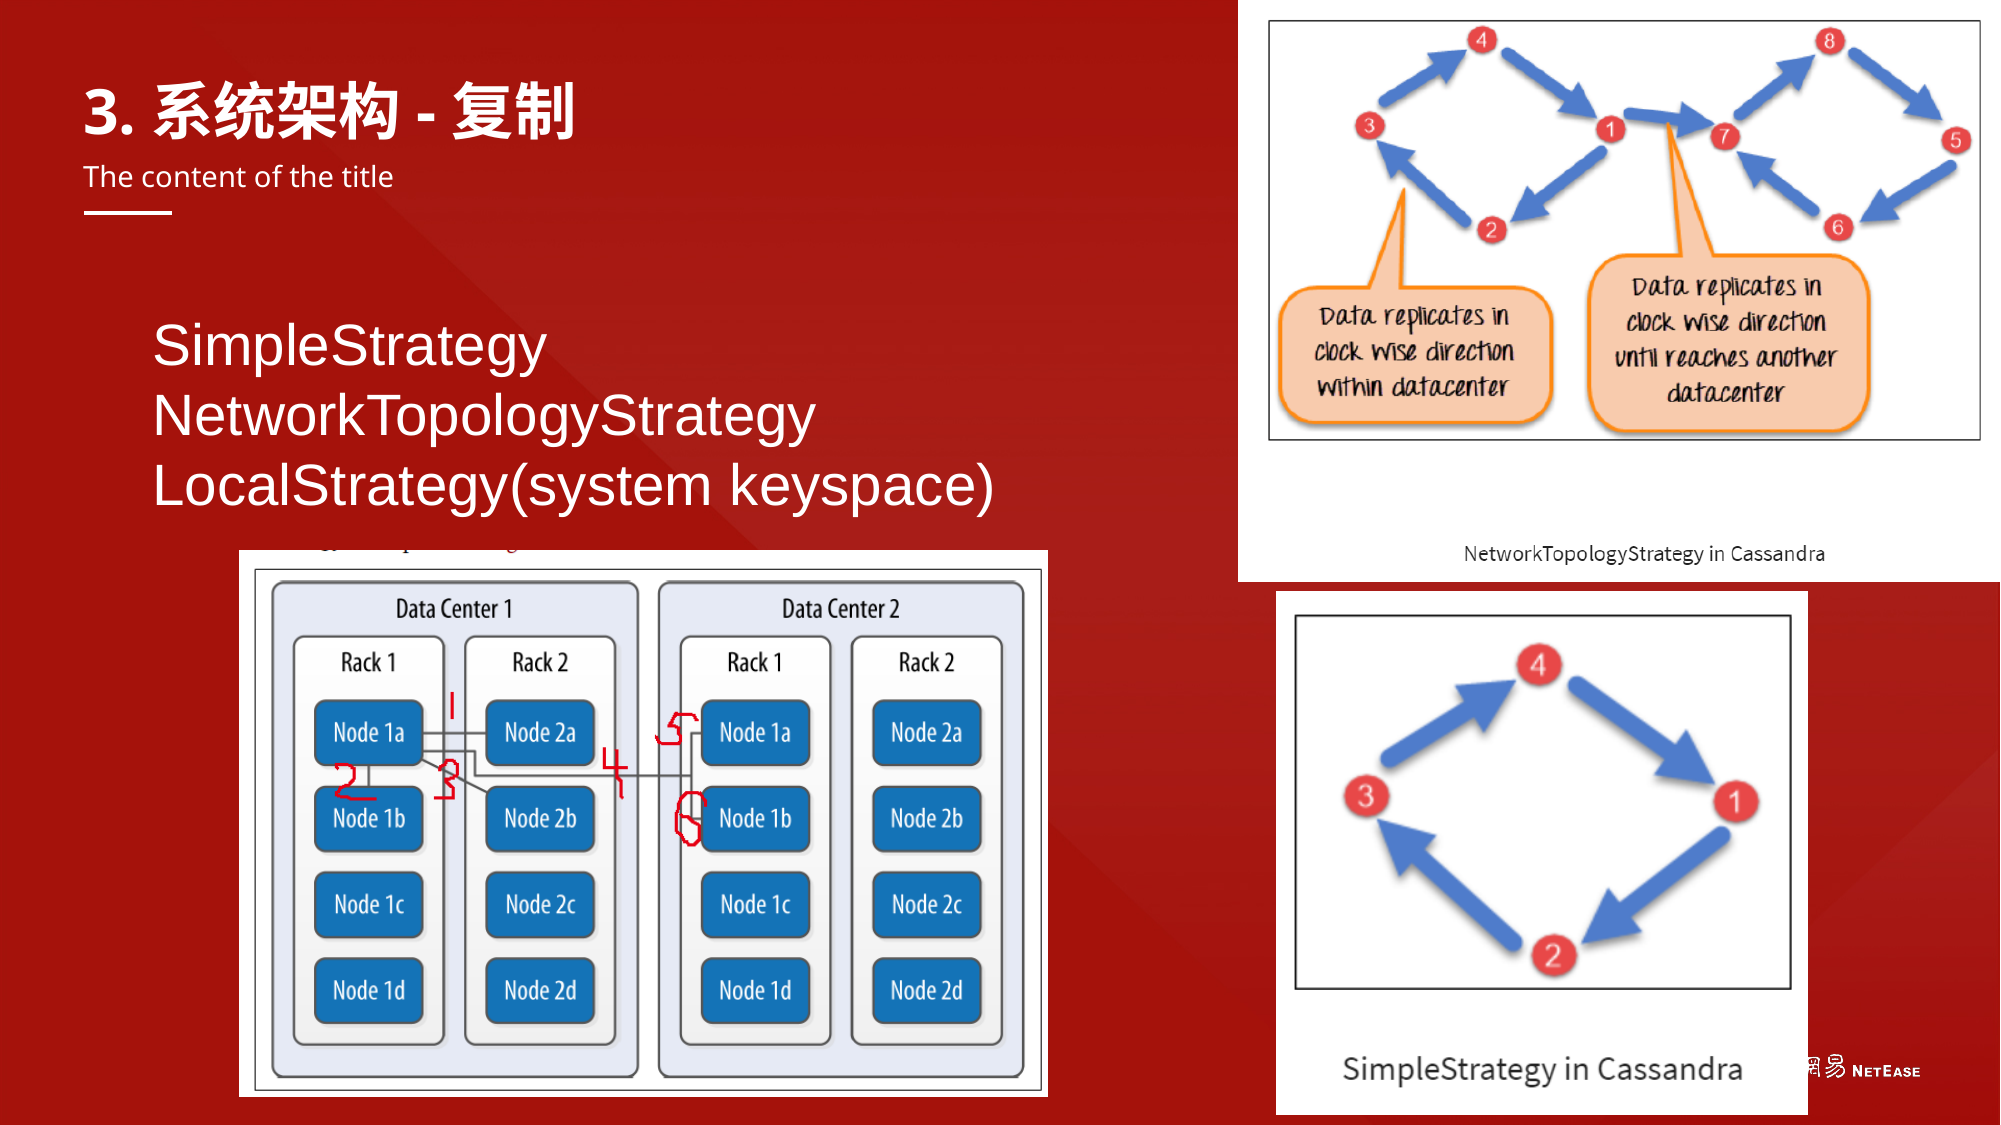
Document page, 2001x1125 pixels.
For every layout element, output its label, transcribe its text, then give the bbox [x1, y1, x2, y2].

text_box The content of the title [68, 150, 794, 201]
picture [0, 0, 2000, 1125]
list SimpleStrategy NetworkTopologyStrategy LocalStrategy(system keyspace) [137, 299, 1863, 1014]
text_box 3.系统架构-复制 [68, 64, 1048, 155]
